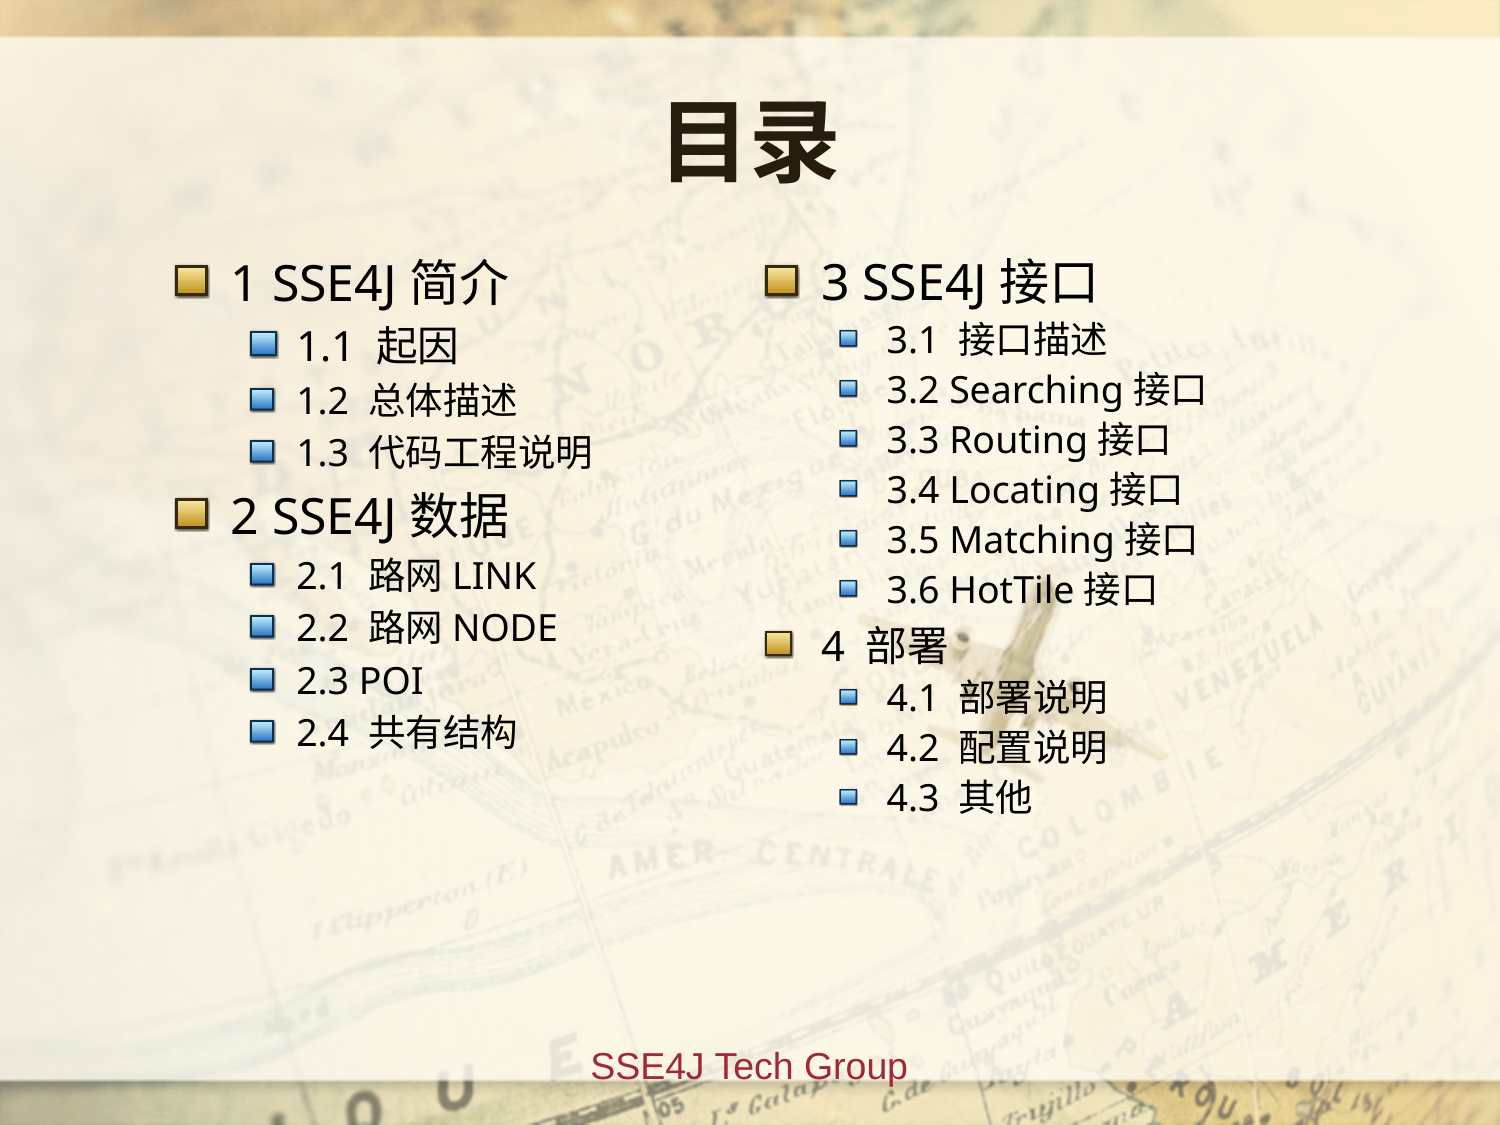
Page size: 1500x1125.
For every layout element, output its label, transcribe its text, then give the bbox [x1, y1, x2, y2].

title 目录 [75, 45, 1425, 233]
picture [0, 0, 1500, 1125]
text_box 3 SSE4J接口 3.1 接口描述 3.2 Searching接口 3.3 Routing接口 3.4 Locating接口 3.5 Matching接口 3.6 HotTile接口 4 部署 4.1 部署说明 4.2 配置说明 4.3 其他 [750, 243, 1294, 988]
list 1 SSE4J简介 1.1 起因 1.2 总体描述 1.3 代码工程说明 2 SSE4J数据 2.1 路网LINK 2.2 路网NODE 2.3 POI 2.4 共有结构 [159, 243, 704, 988]
